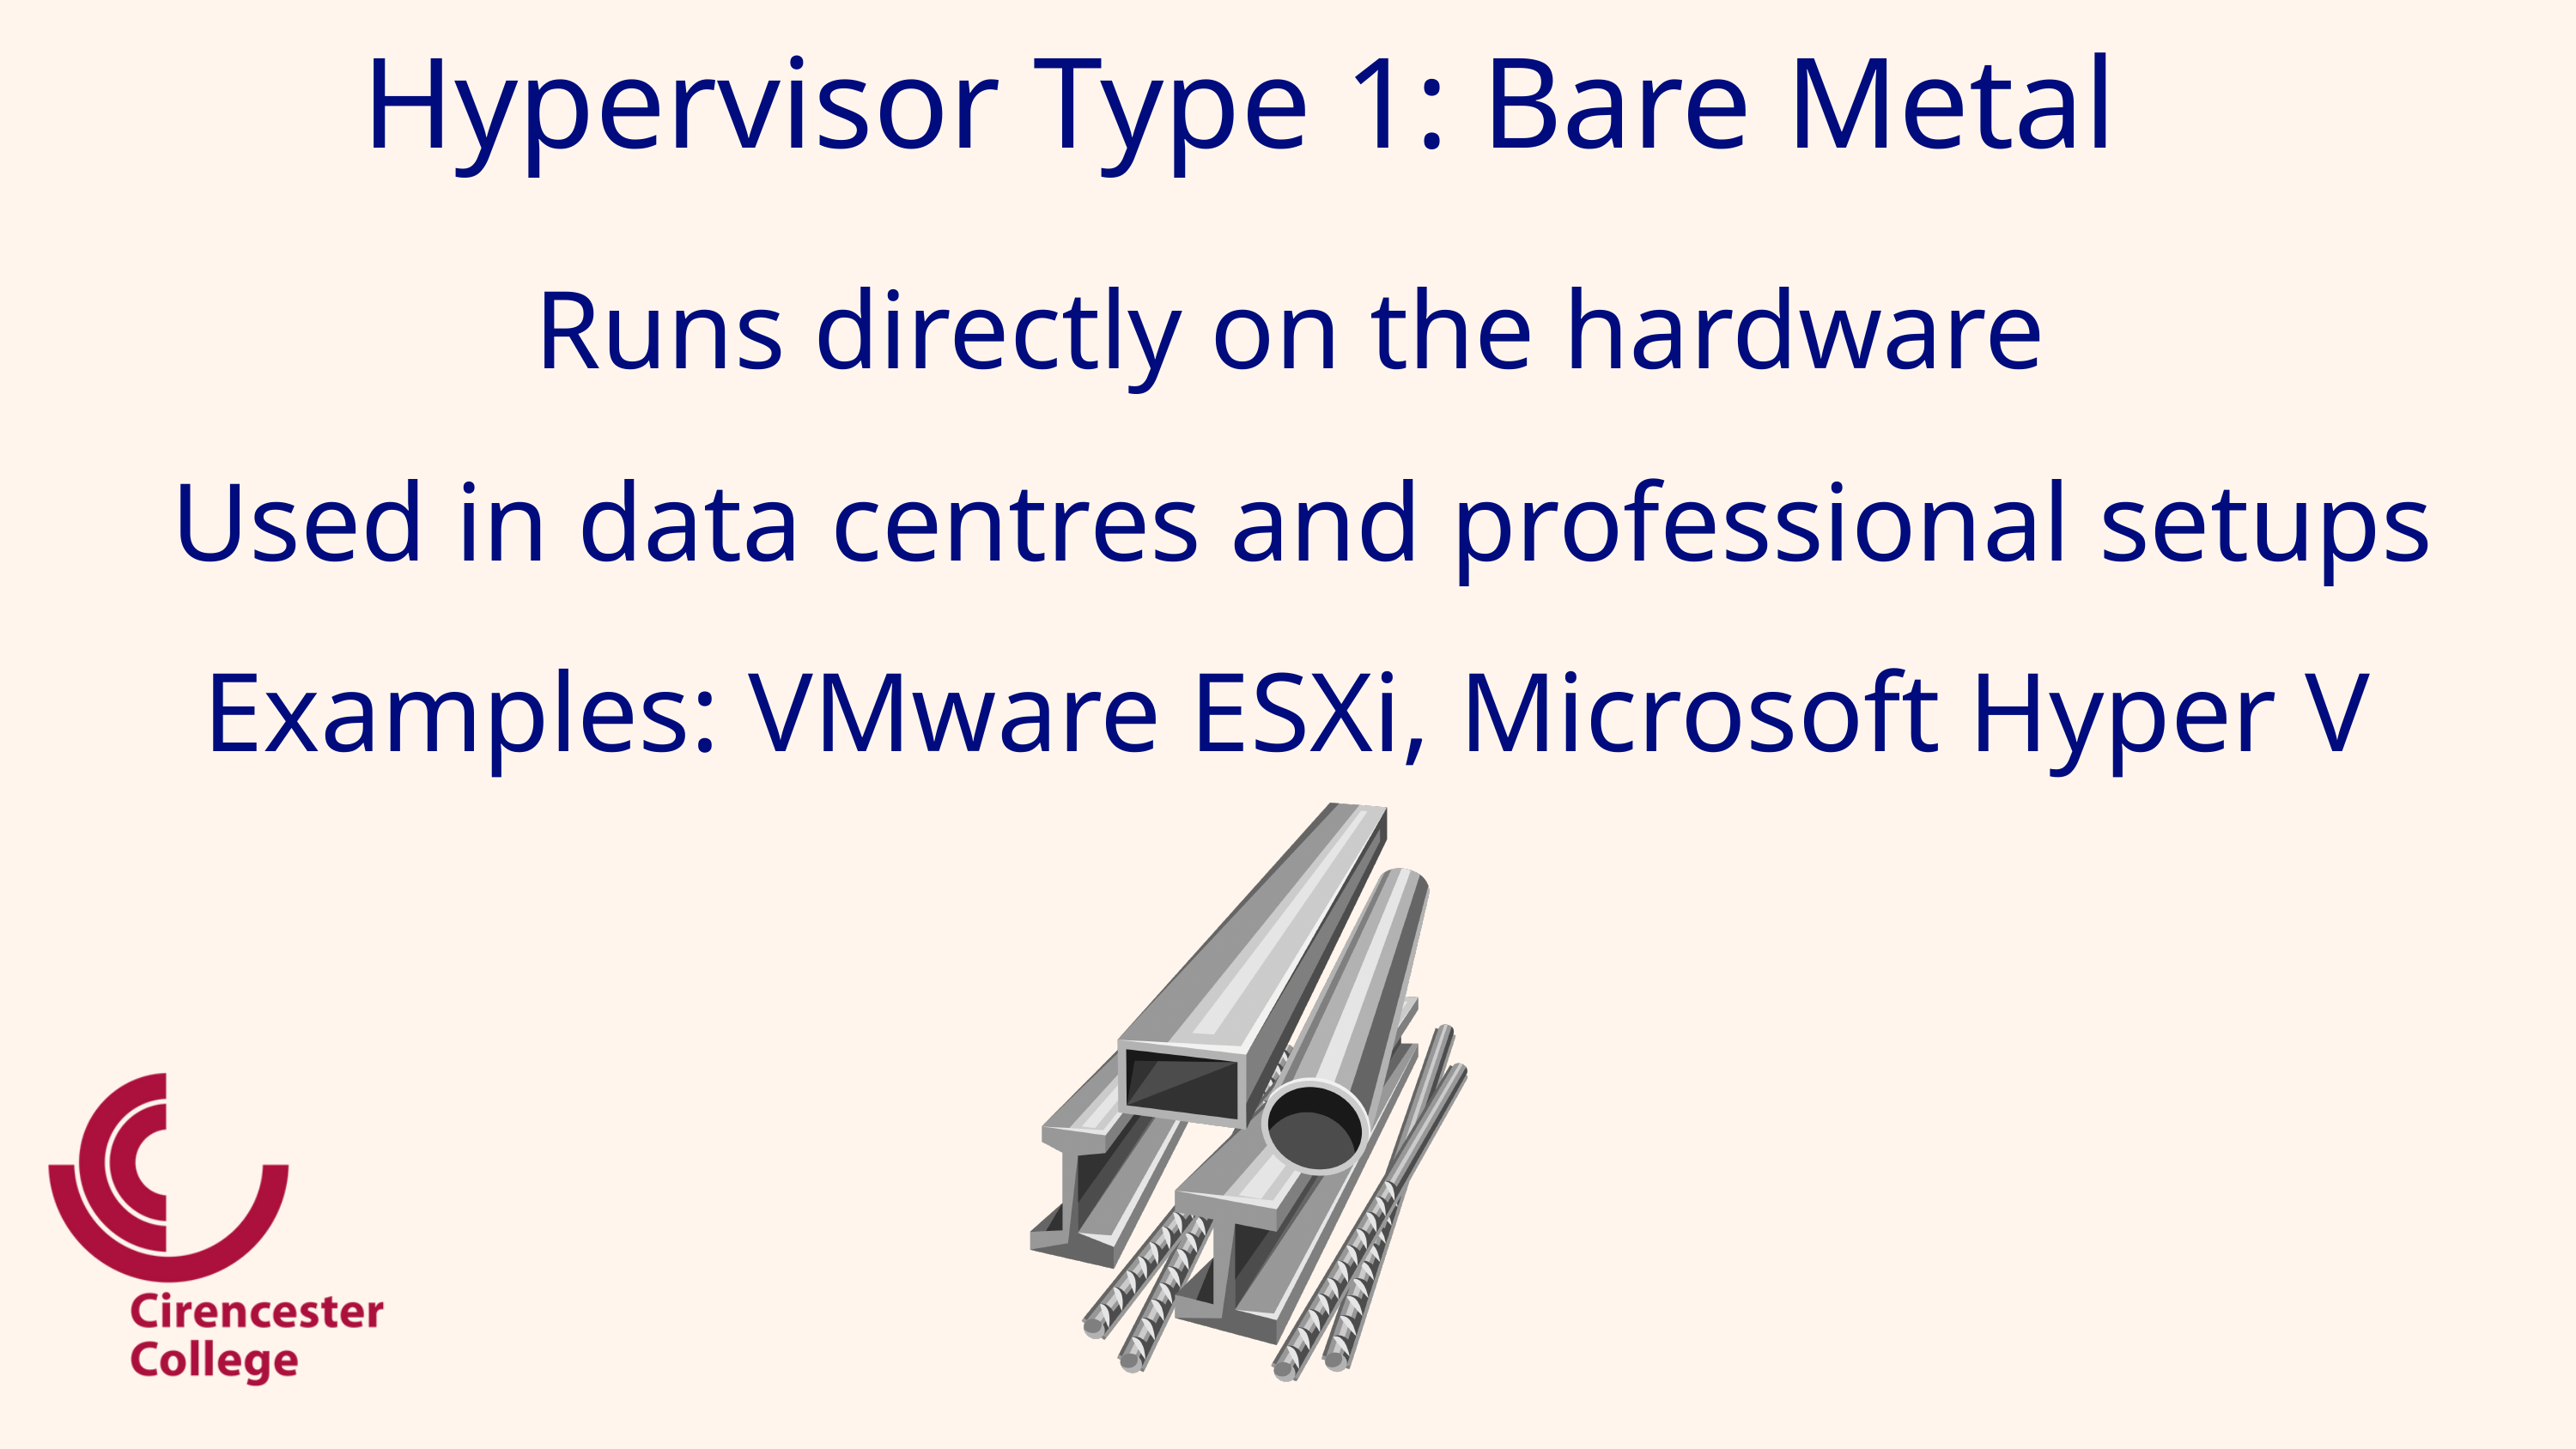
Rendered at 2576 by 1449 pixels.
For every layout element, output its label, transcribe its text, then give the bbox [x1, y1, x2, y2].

text_box Hypervisor Type 1: Bare Metal [343, 0, 2137, 173]
text_box Runs directly on the hardware [517, 239, 2064, 391]
text_box [34, 1049, 398, 1413]
text_box [1030, 803, 1468, 1383]
text_box Examples: VMware ESXi, Microsoft Hyper V [82, 621, 2494, 773]
text_box Used in data centres and professional setups [159, 432, 2447, 583]
